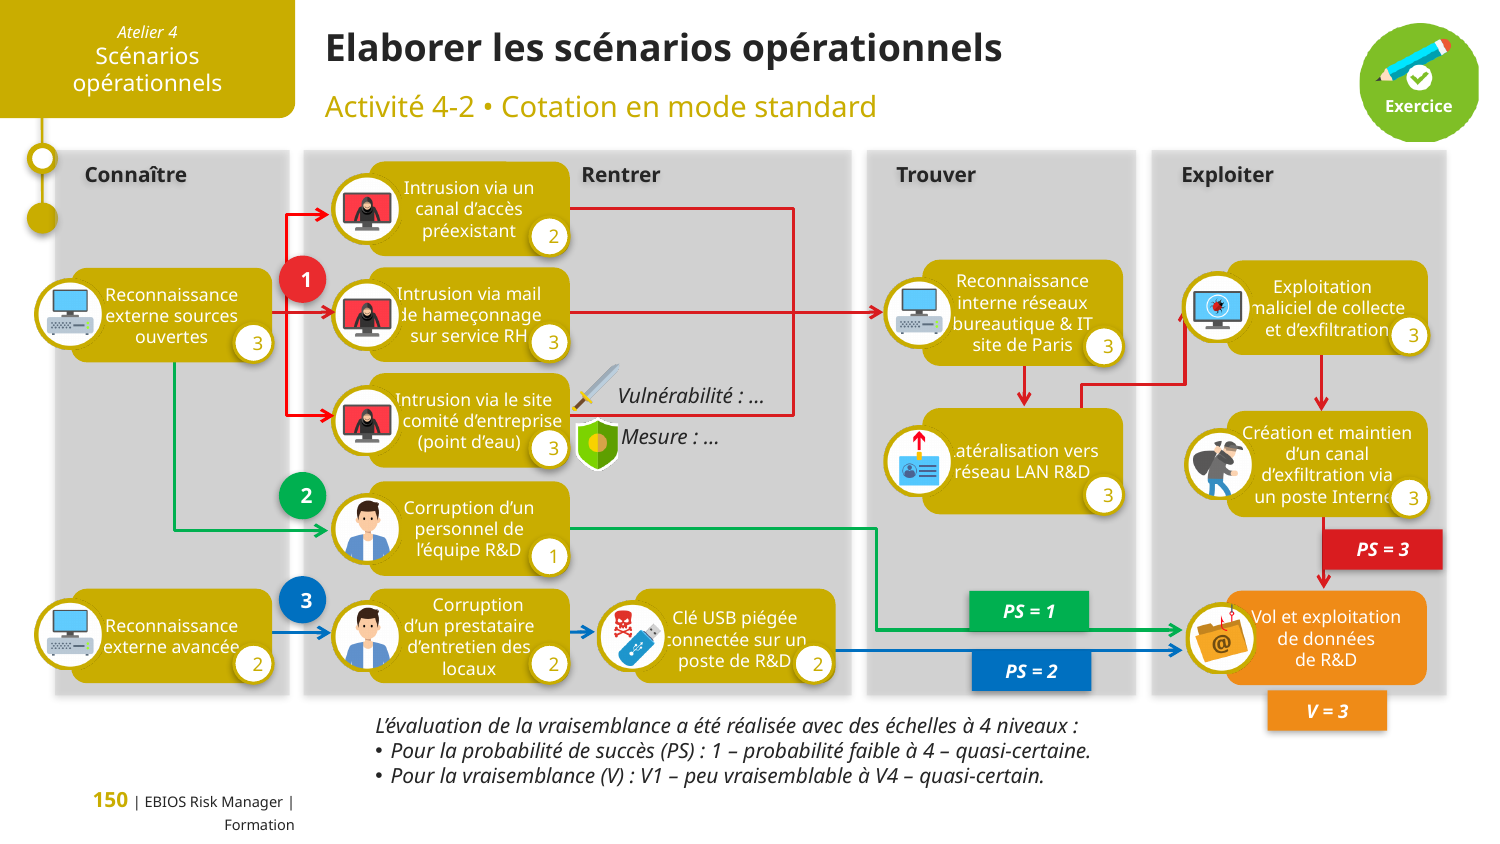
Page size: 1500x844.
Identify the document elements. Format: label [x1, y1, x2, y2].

picture [330, 384, 403, 457]
picture [882, 277, 955, 349]
text_box [360, 705, 1124, 796]
picture [1185, 602, 1257, 674]
text_box [324, 23, 1479, 142]
picture [1183, 428, 1256, 500]
picture [1181, 271, 1253, 343]
text_box [54, 149, 1447, 731]
picture [33, 278, 106, 350]
picture [575, 417, 619, 471]
picture [330, 173, 403, 245]
picture [33, 598, 106, 670]
picture [596, 600, 668, 672]
picture [330, 492, 403, 565]
picture [330, 278, 403, 351]
picture [882, 425, 955, 497]
picture [571, 362, 620, 411]
picture [330, 600, 403, 672]
